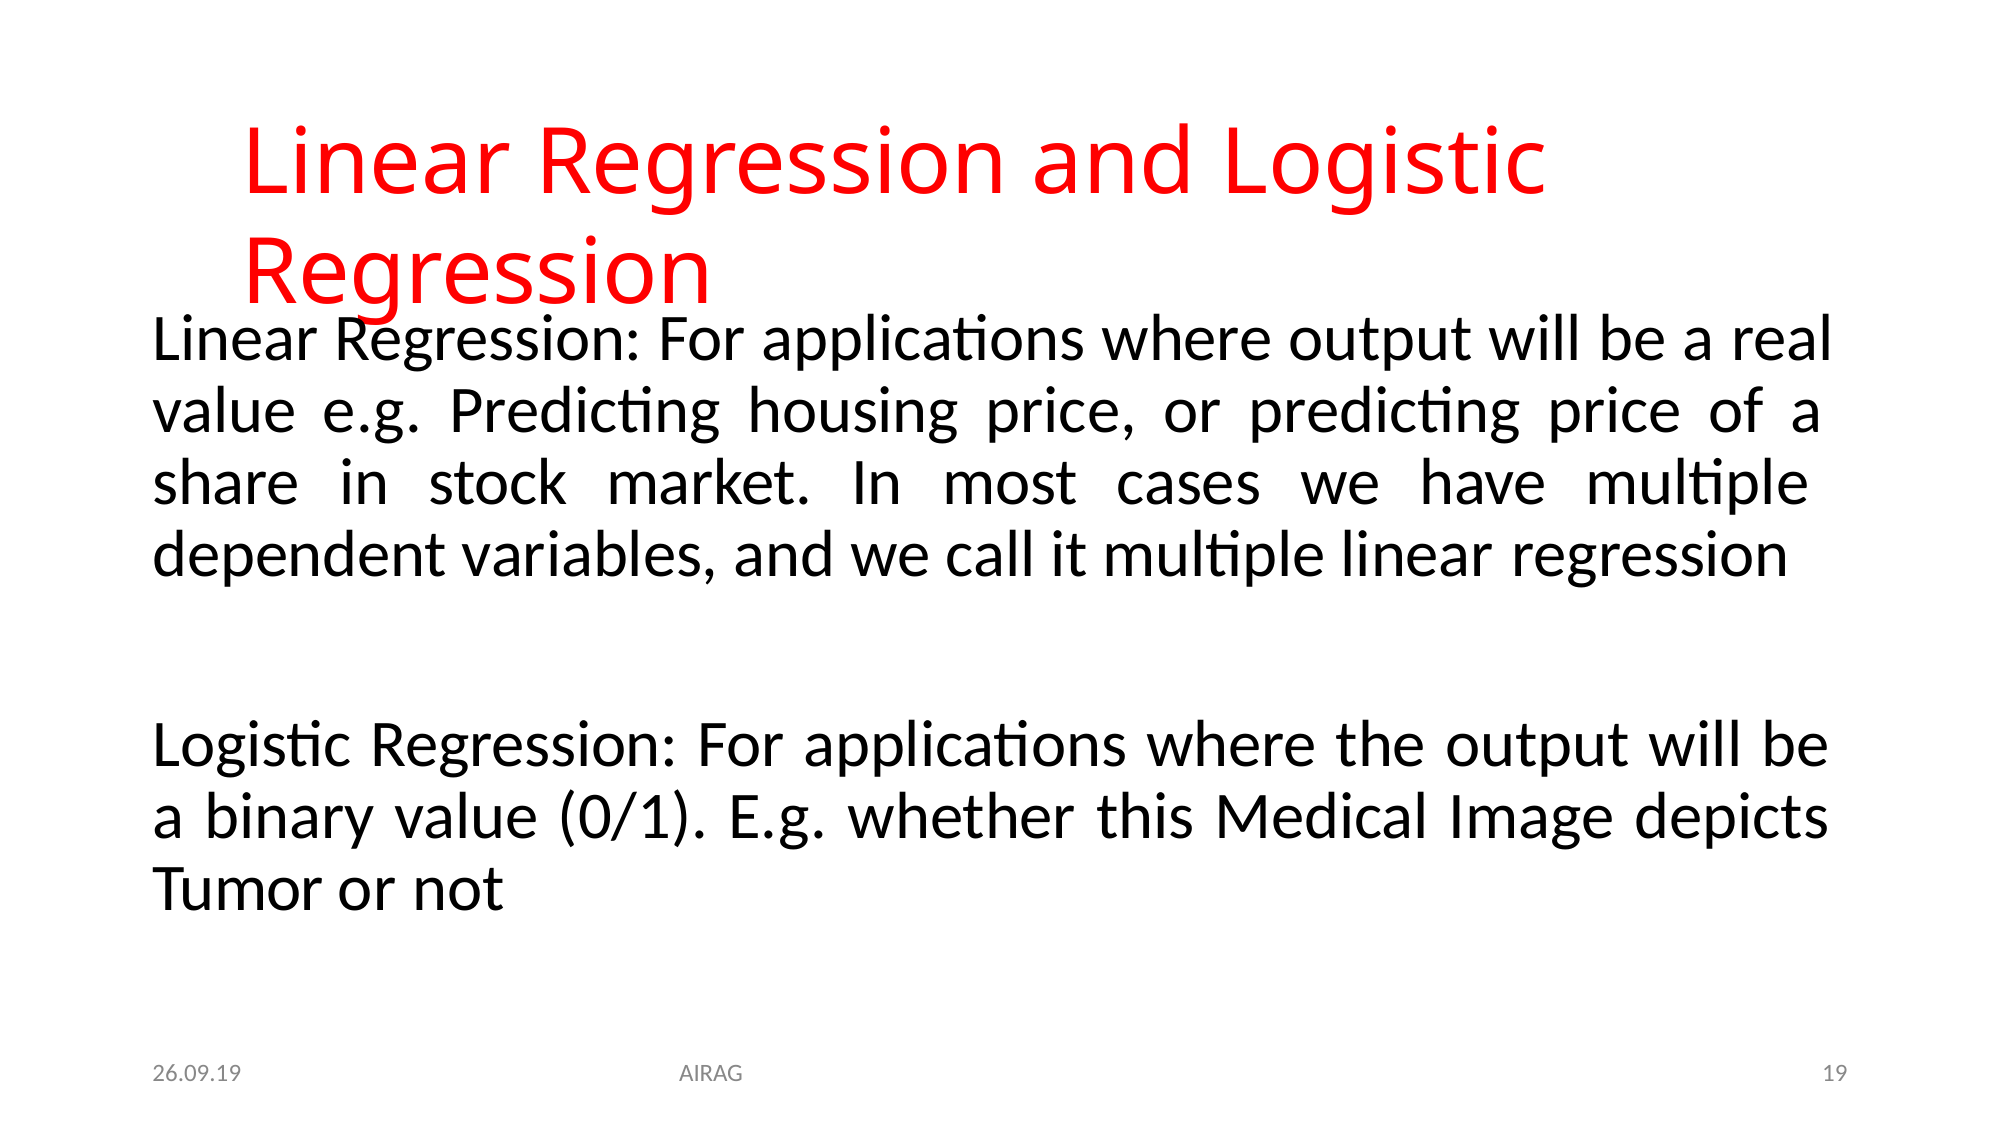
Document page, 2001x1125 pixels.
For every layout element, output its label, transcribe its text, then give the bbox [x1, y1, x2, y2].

slide_number AIRAG [677, 1060, 1323, 1090]
text_box Linear Regression: For applications where output will be a real value e.g. Predicting housing price, or predicting price of a share in stock market. In most cases we have multiple dependent variables, and we call it multiple linear regression Logistic Regression: For applications where the output will be a binary value (0/1). E.g. whether this Medical Image depicts Tumor or not [150, 292, 1850, 925]
slide_number 19 [1817, 1060, 1852, 1090]
title Linear Regression and Logistic Regression [239, 100, 1761, 292]
footer 26.09.19 [150, 1060, 264, 1090]
